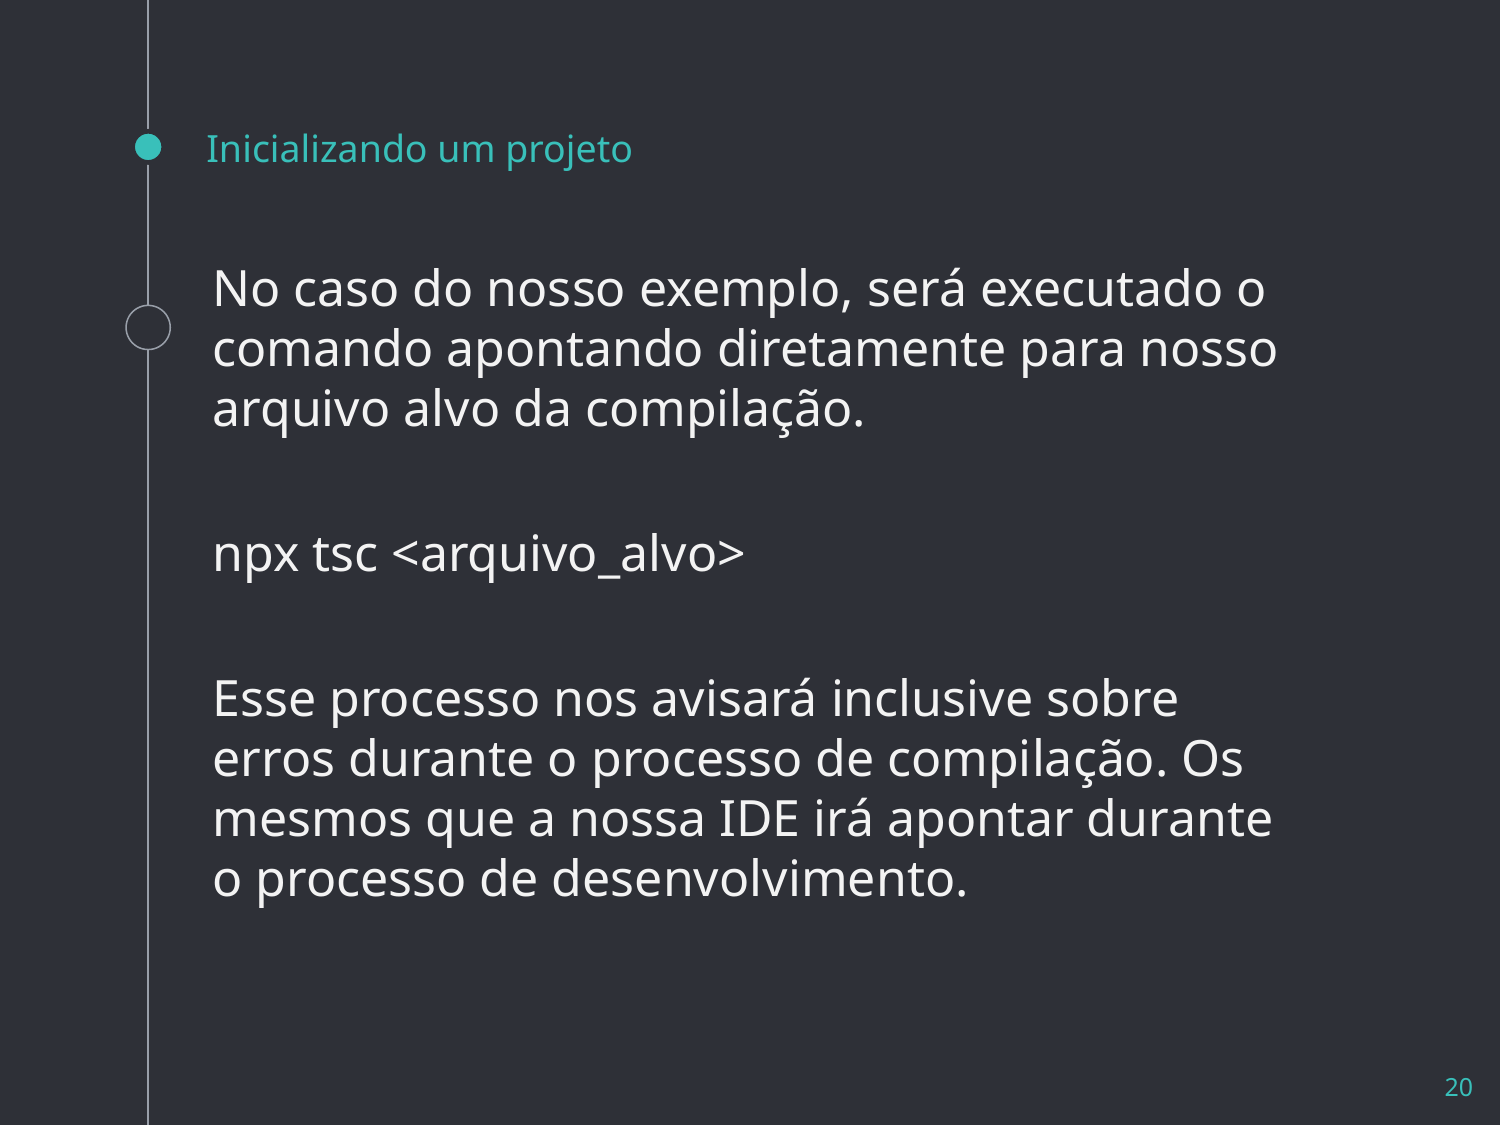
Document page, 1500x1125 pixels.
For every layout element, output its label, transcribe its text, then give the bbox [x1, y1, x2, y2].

slide_number 20 [1398, 1056, 1489, 1125]
title Inicializando um projeto [191, 109, 1317, 185]
list No caso do nosso exemplo, será executado o comando apontando diretamente para nosso arquivo alvo da compilação. npx tsc <arquivo_alvo> Esse processo nos avisará inclusive sobre erros durante o processo de compilação. Os mesmos que a nossa IDE irá apontar durante o processo de desenvolvimento. [191, 241, 1317, 1057]
